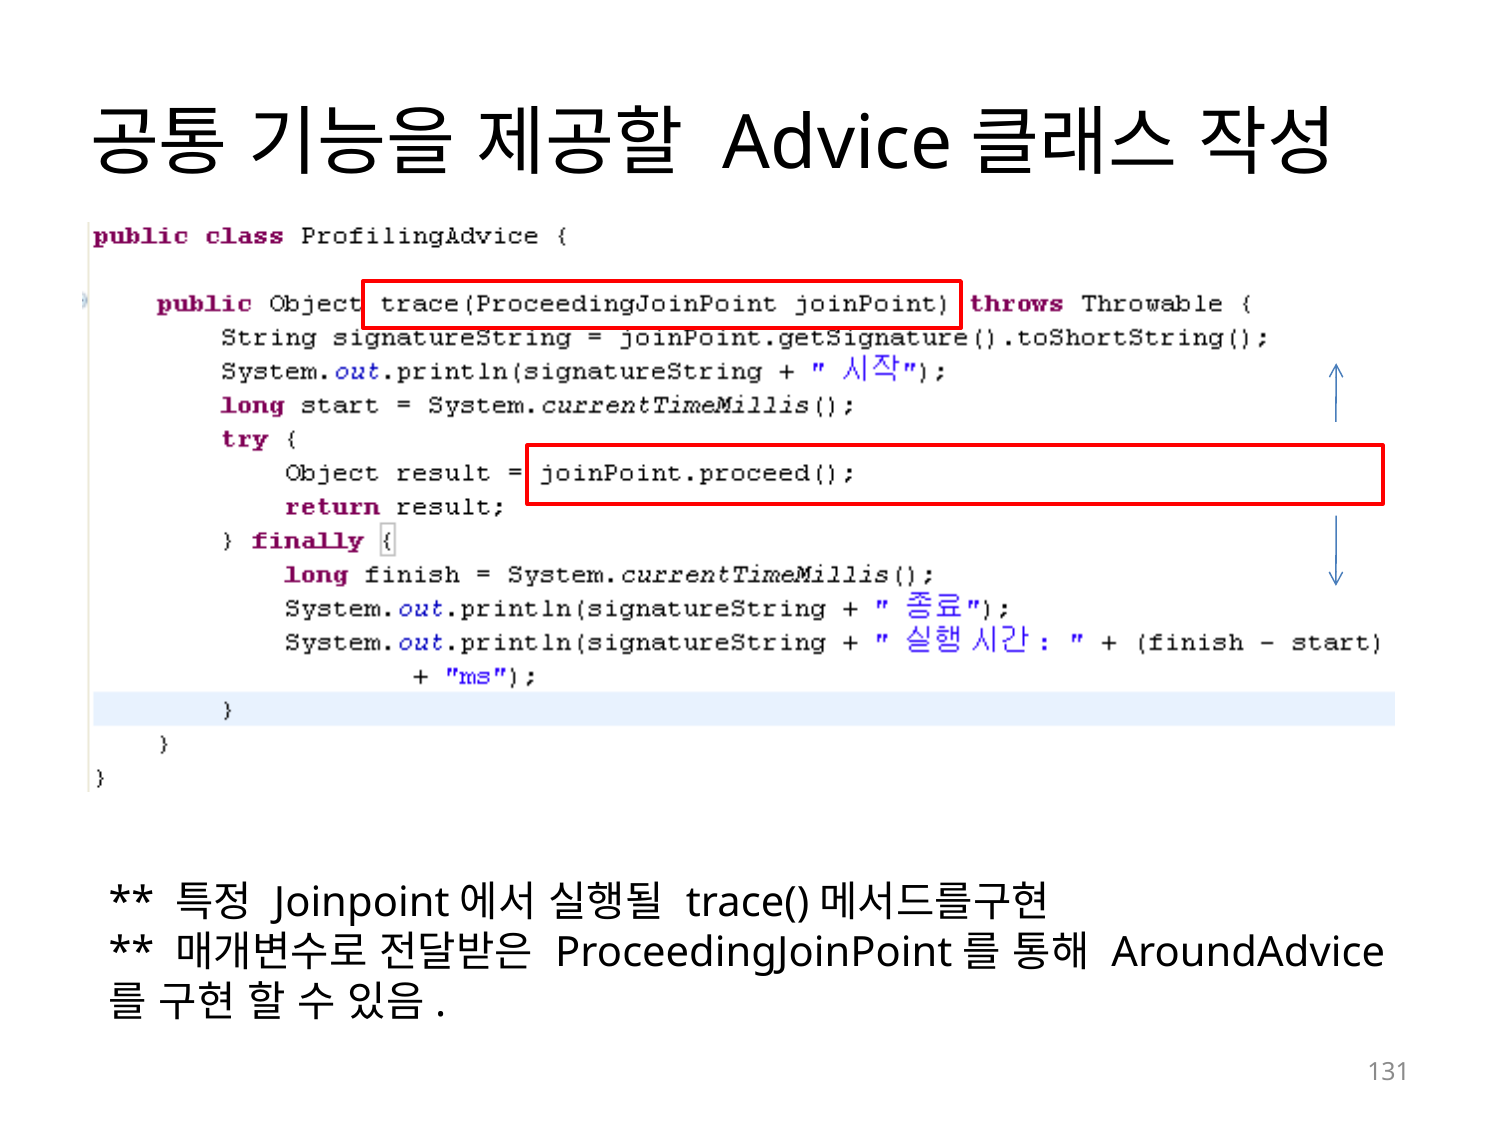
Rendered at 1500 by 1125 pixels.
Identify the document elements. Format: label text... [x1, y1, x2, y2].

title 공통 기능을 제공할 Advice클래스 작성 [75, 45, 1425, 233]
text_box ** 특정 Joinpoint에서 실행될 trace()메서드를구현 ** 매개변수로 전달받은 ProceedingJoinPoint를 통해 AroundAdvice를 구현 할 수 있음. [93, 867, 1418, 1032]
slide_number 131 [1074, 1042, 1425, 1103]
picture [81, 222, 1395, 792]
